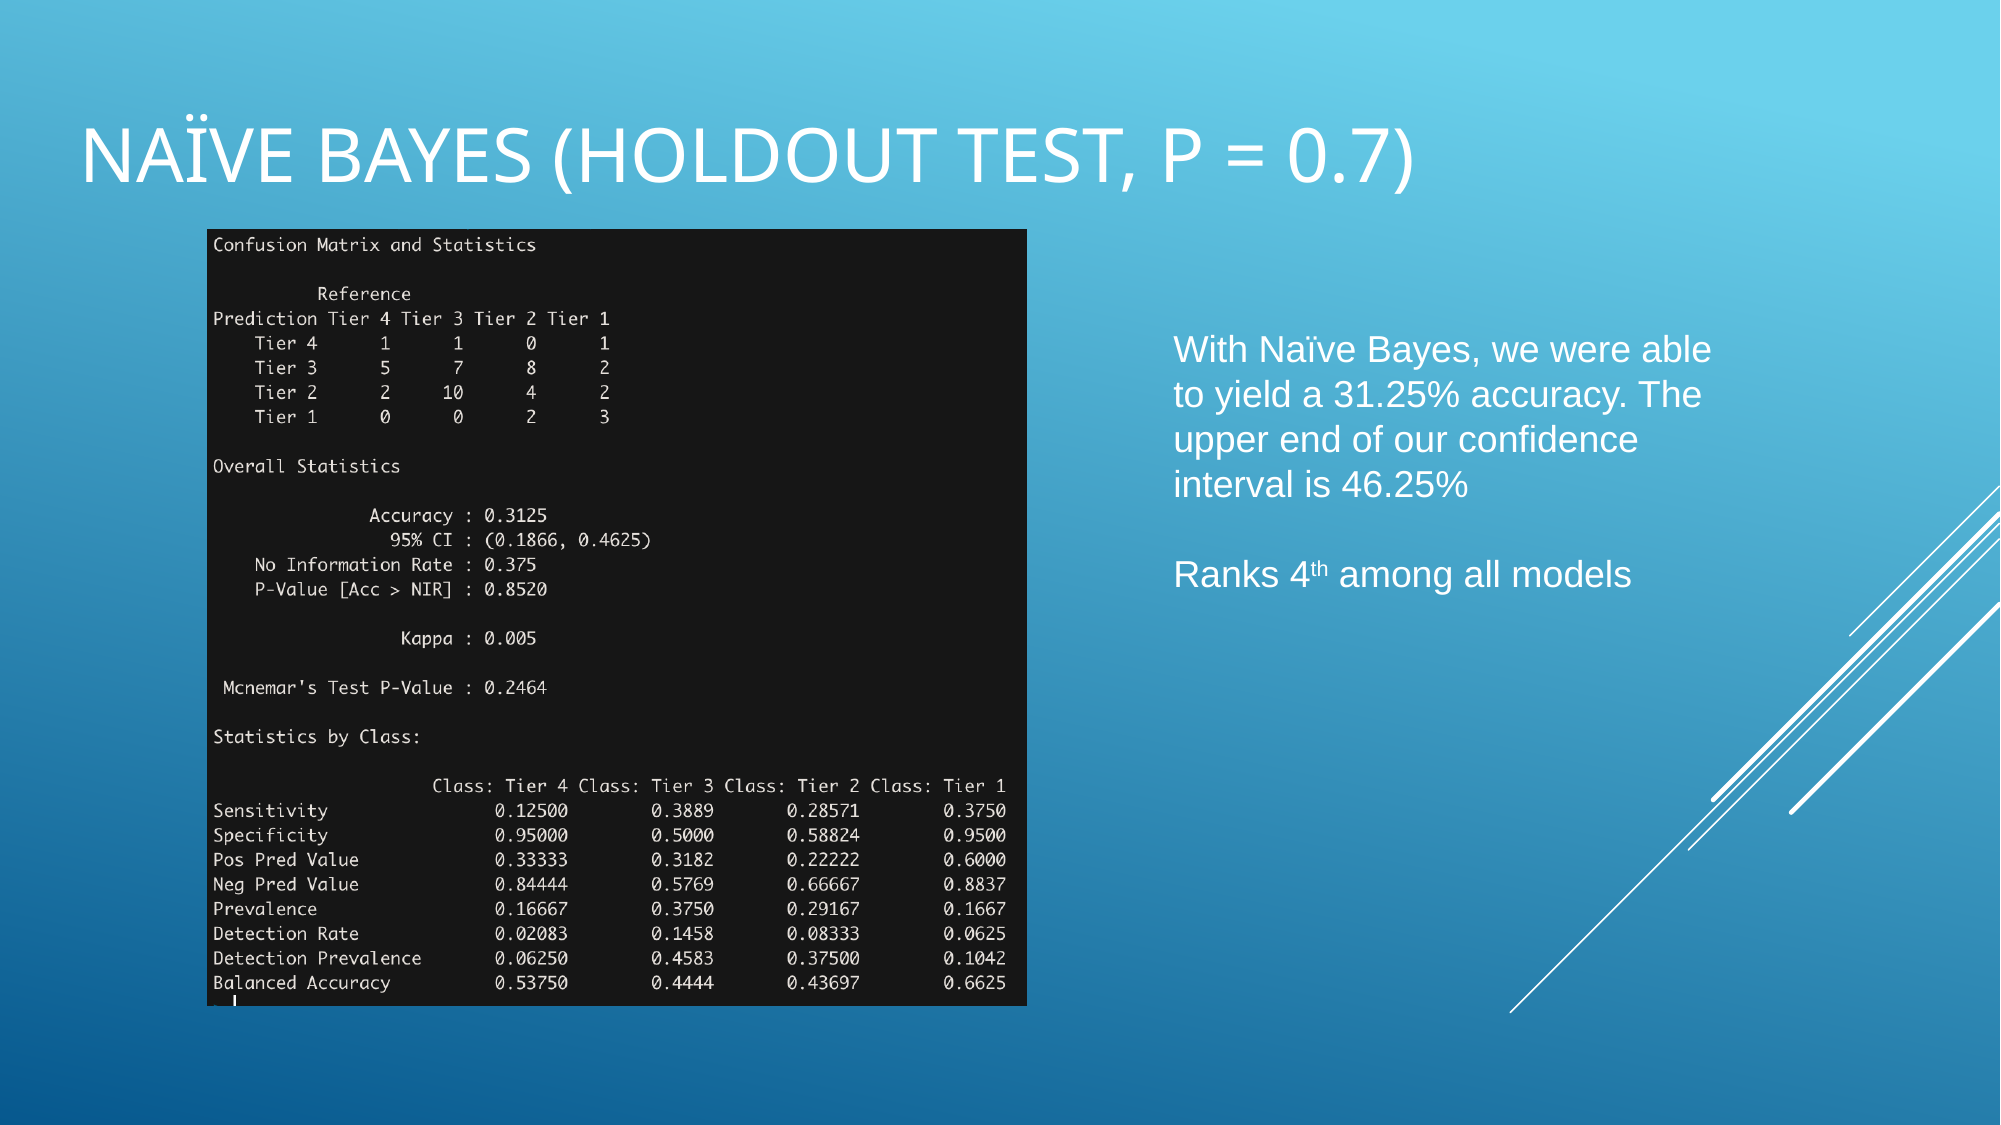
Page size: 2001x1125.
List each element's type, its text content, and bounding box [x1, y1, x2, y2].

title NaÏve Bayes (Holdout Test, p = 0.7) [64, 28, 1624, 276]
text_box With Naïve Bayes, we were able to yield a 31.25% accuracy. The upper end of our confidence interval is 46.25% Ranks 4th among all models [1158, 318, 1746, 693]
picture [207, 228, 1027, 1007]
